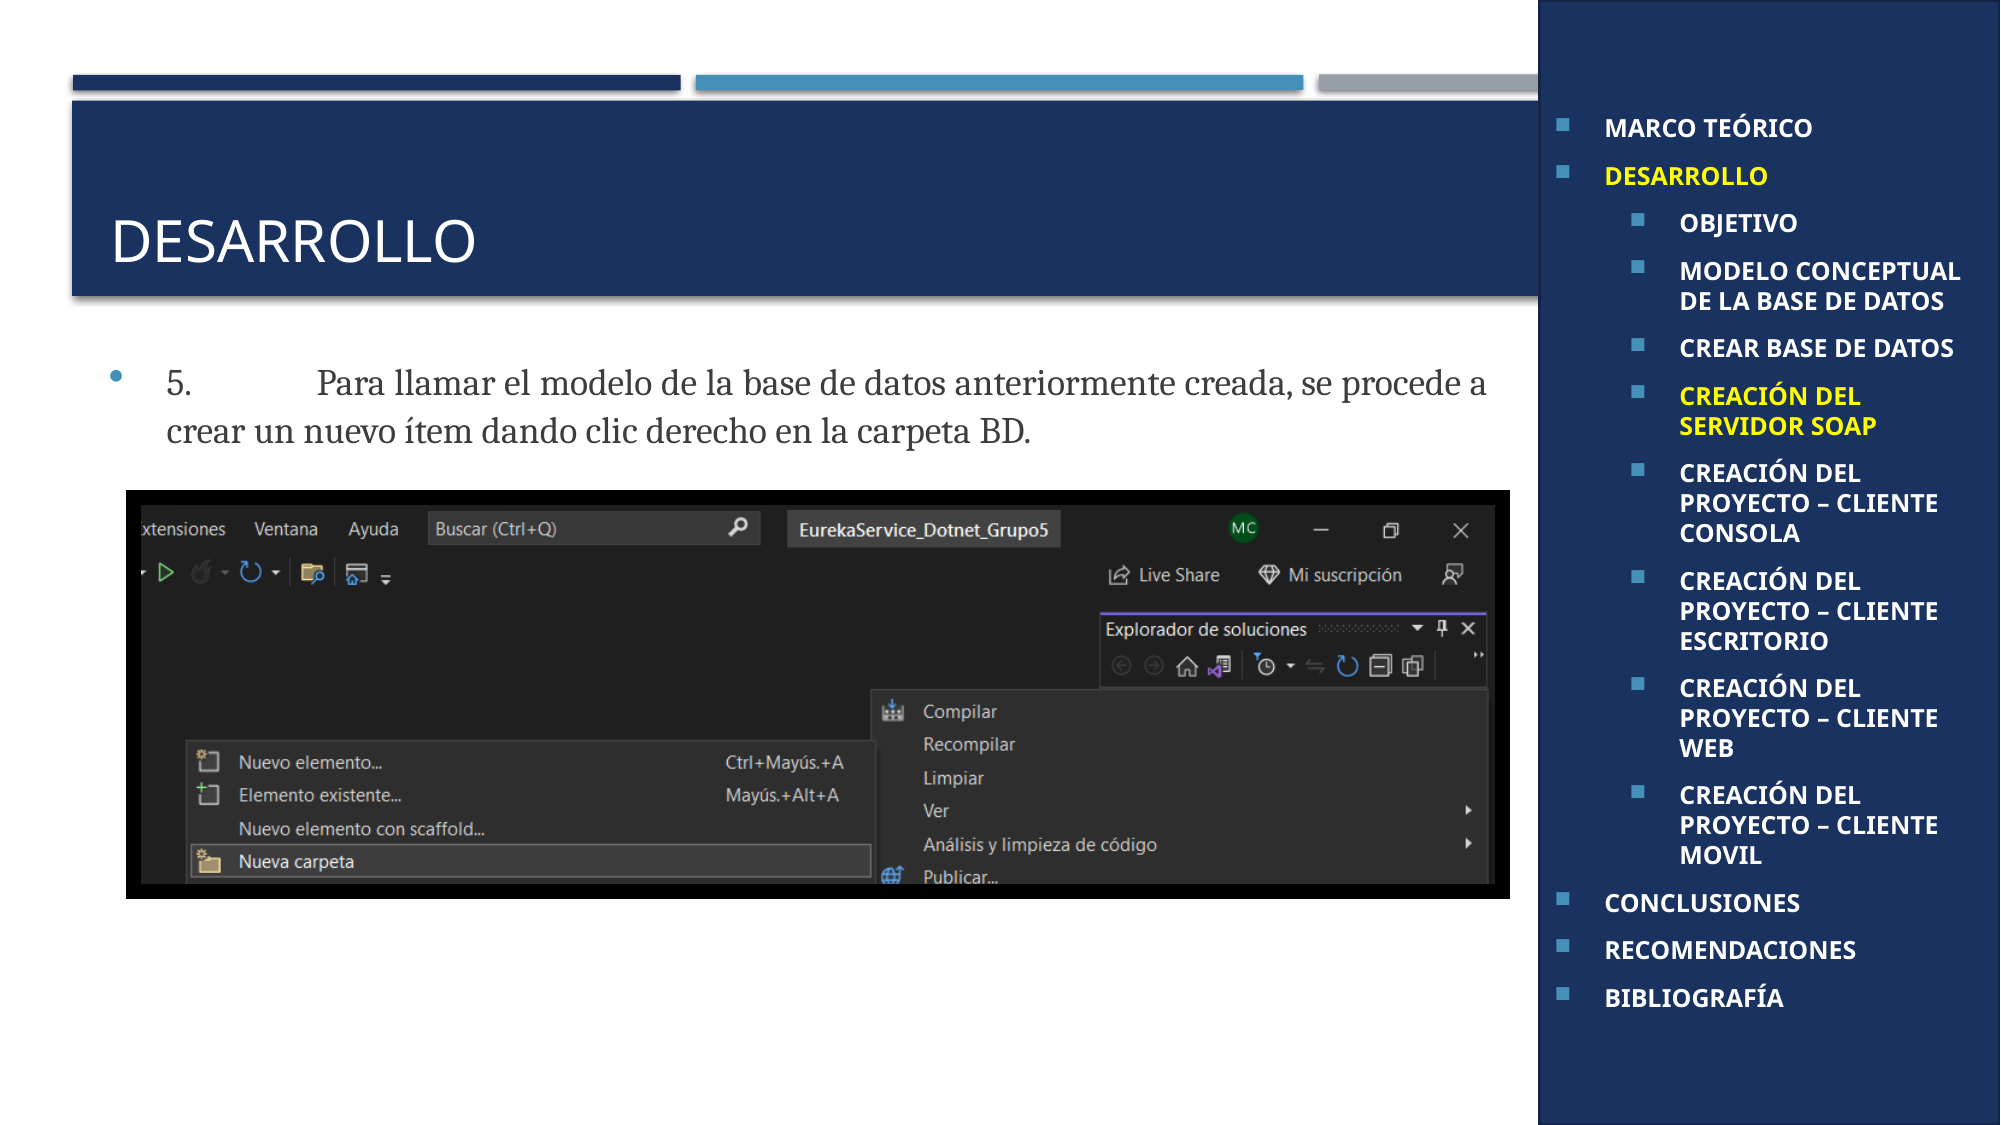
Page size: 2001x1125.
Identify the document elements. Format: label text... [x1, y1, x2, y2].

text_box MARCO TEÓRICO DESARROLLO OBJETIVO MODELO CONCEPTUAL DE LA BASE DE DATOS CREAR BASE DE DATOS CREACIÓN DEL SERVIDOR SOAP CREACIÓN DEL PROYECTO – CLIENTE CONSOLA CREACIÓN DEL PROYECTO – CLIENTE ESCRITORIO CREACIÓN DEL PROYECTO – CLIENTE WEB CREACIÓN DEL PROYECTO – CLIENTE MOVIL CONCLUSIONES RECOMENDACIONES BIBLIOGRAFÍA [1538, 0, 2000, 1125]
list 5. Para llamar el modelo de la base de datos anteriormente creada, se procede a crear un nuevo ítem dando clic derecho en la carpeta BD. [95, 327, 1505, 478]
title DESARROLLO [95, 115, 1538, 282]
picture [140, 504, 1496, 885]
